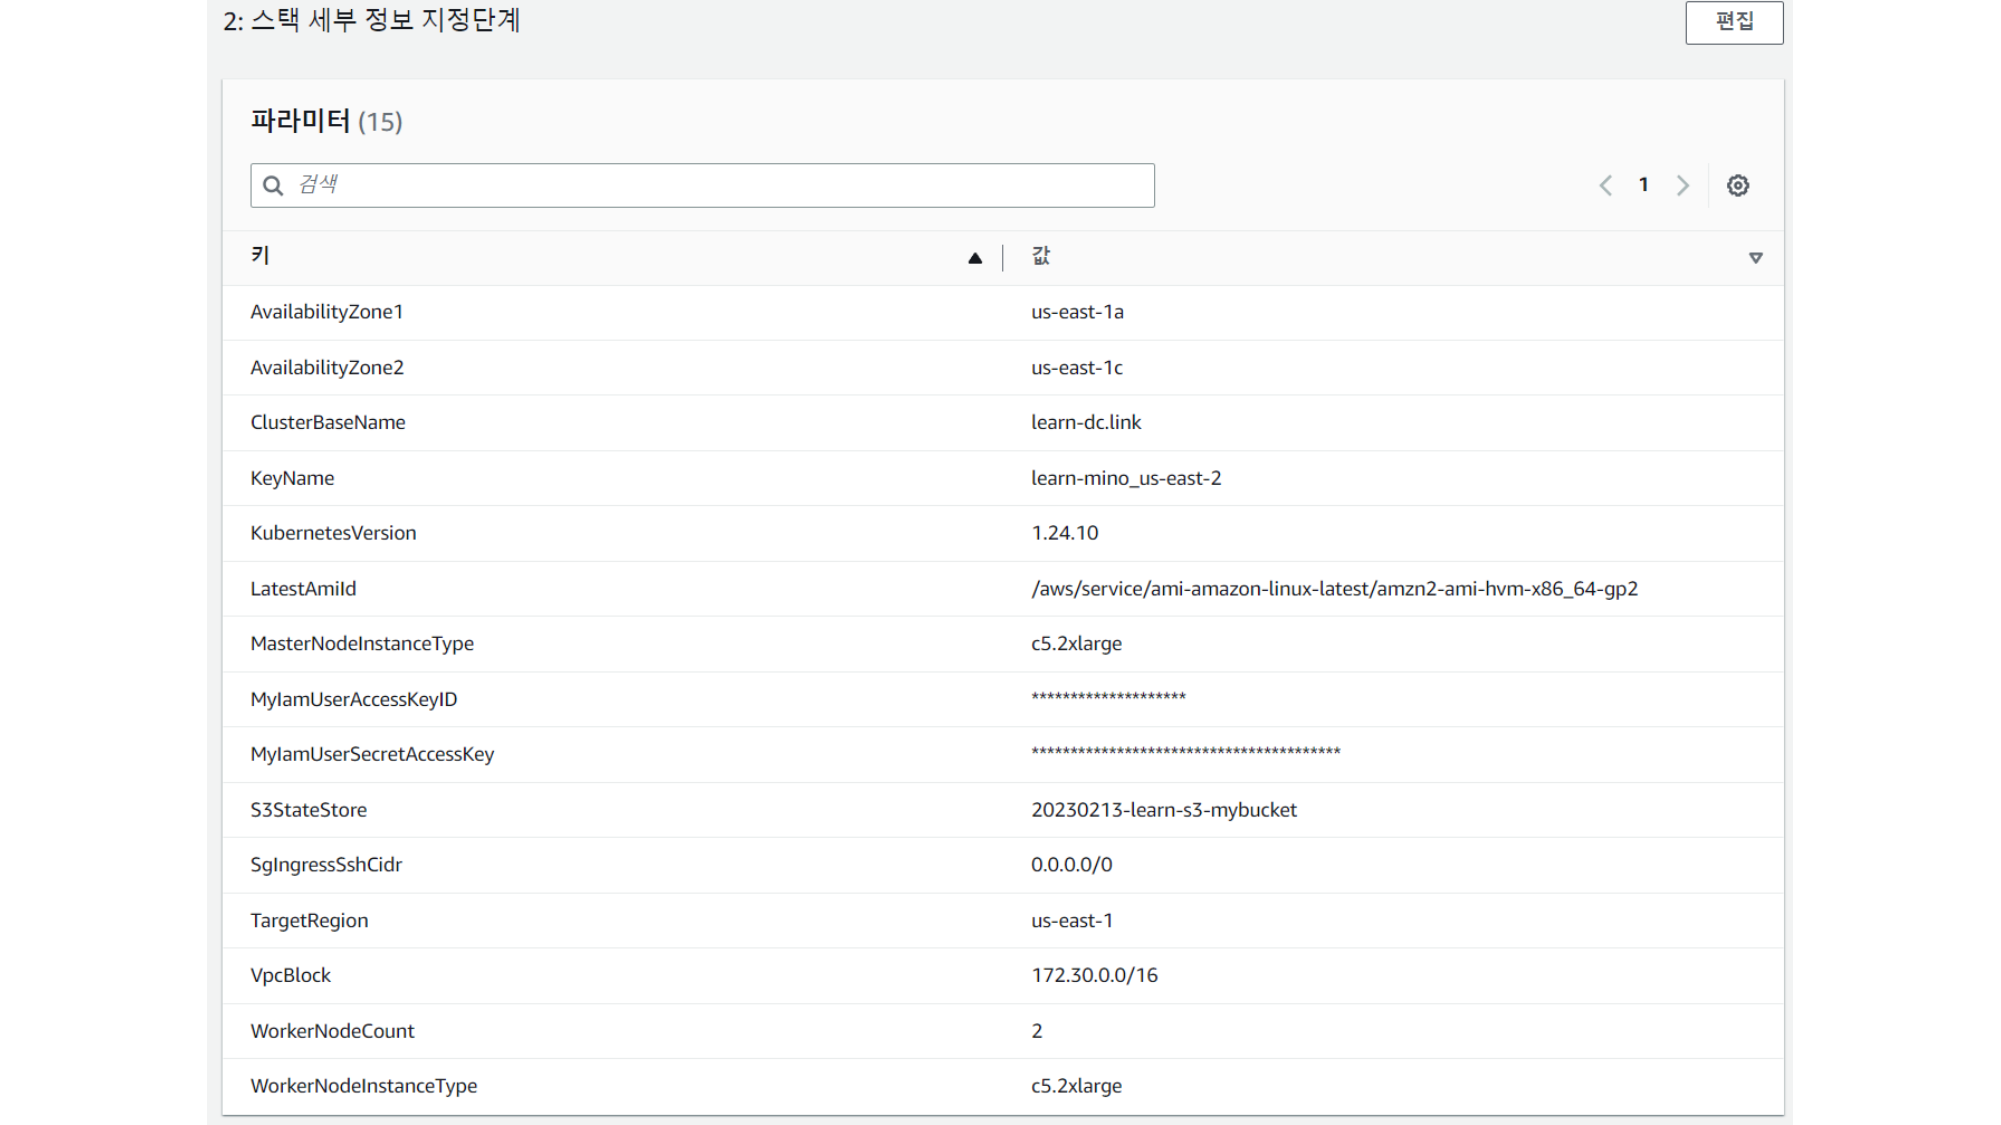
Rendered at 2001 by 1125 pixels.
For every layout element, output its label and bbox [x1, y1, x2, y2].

picture [207, 0, 1793, 1125]
